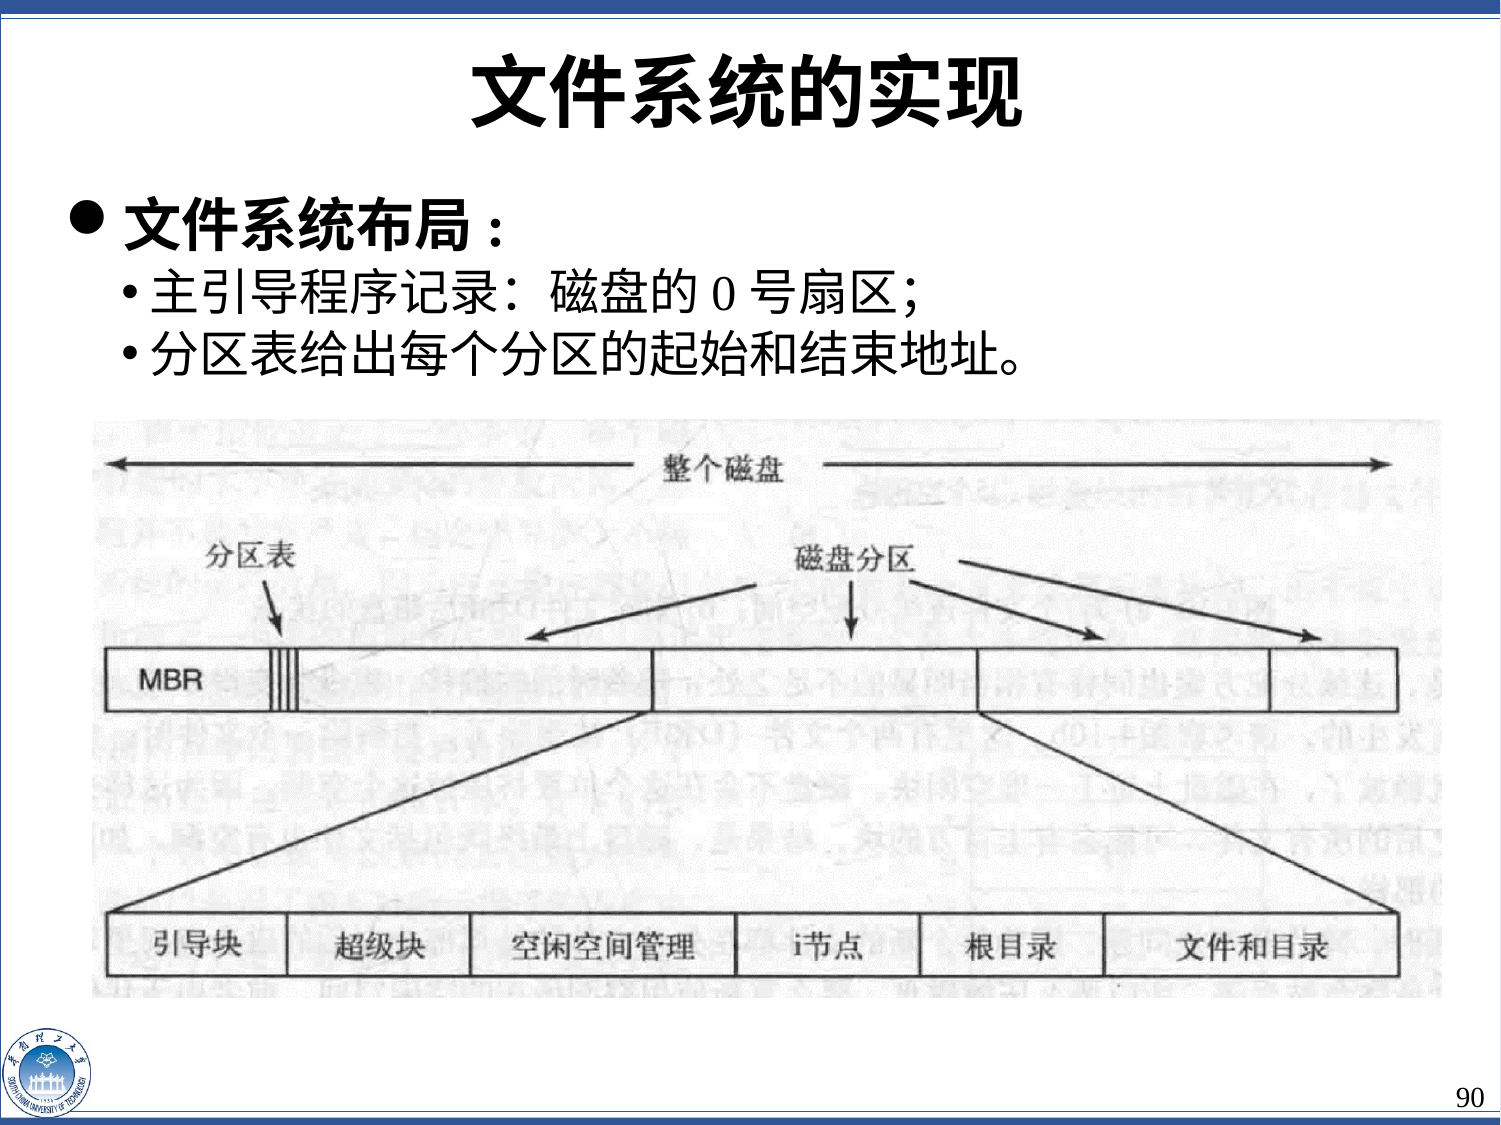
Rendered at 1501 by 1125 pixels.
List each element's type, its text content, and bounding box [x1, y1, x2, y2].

picture [92, 419, 1442, 998]
title 文件系统的实现 [72, 21, 1421, 171]
list 文件系统布局: 主引导程序记录：磁盘的0号扇区； 分区表给出每个分区的起始和结束地址。 [50, 188, 1451, 1058]
text_box 90 [1420, 1070, 1501, 1125]
picture [2, 1028, 91, 1117]
